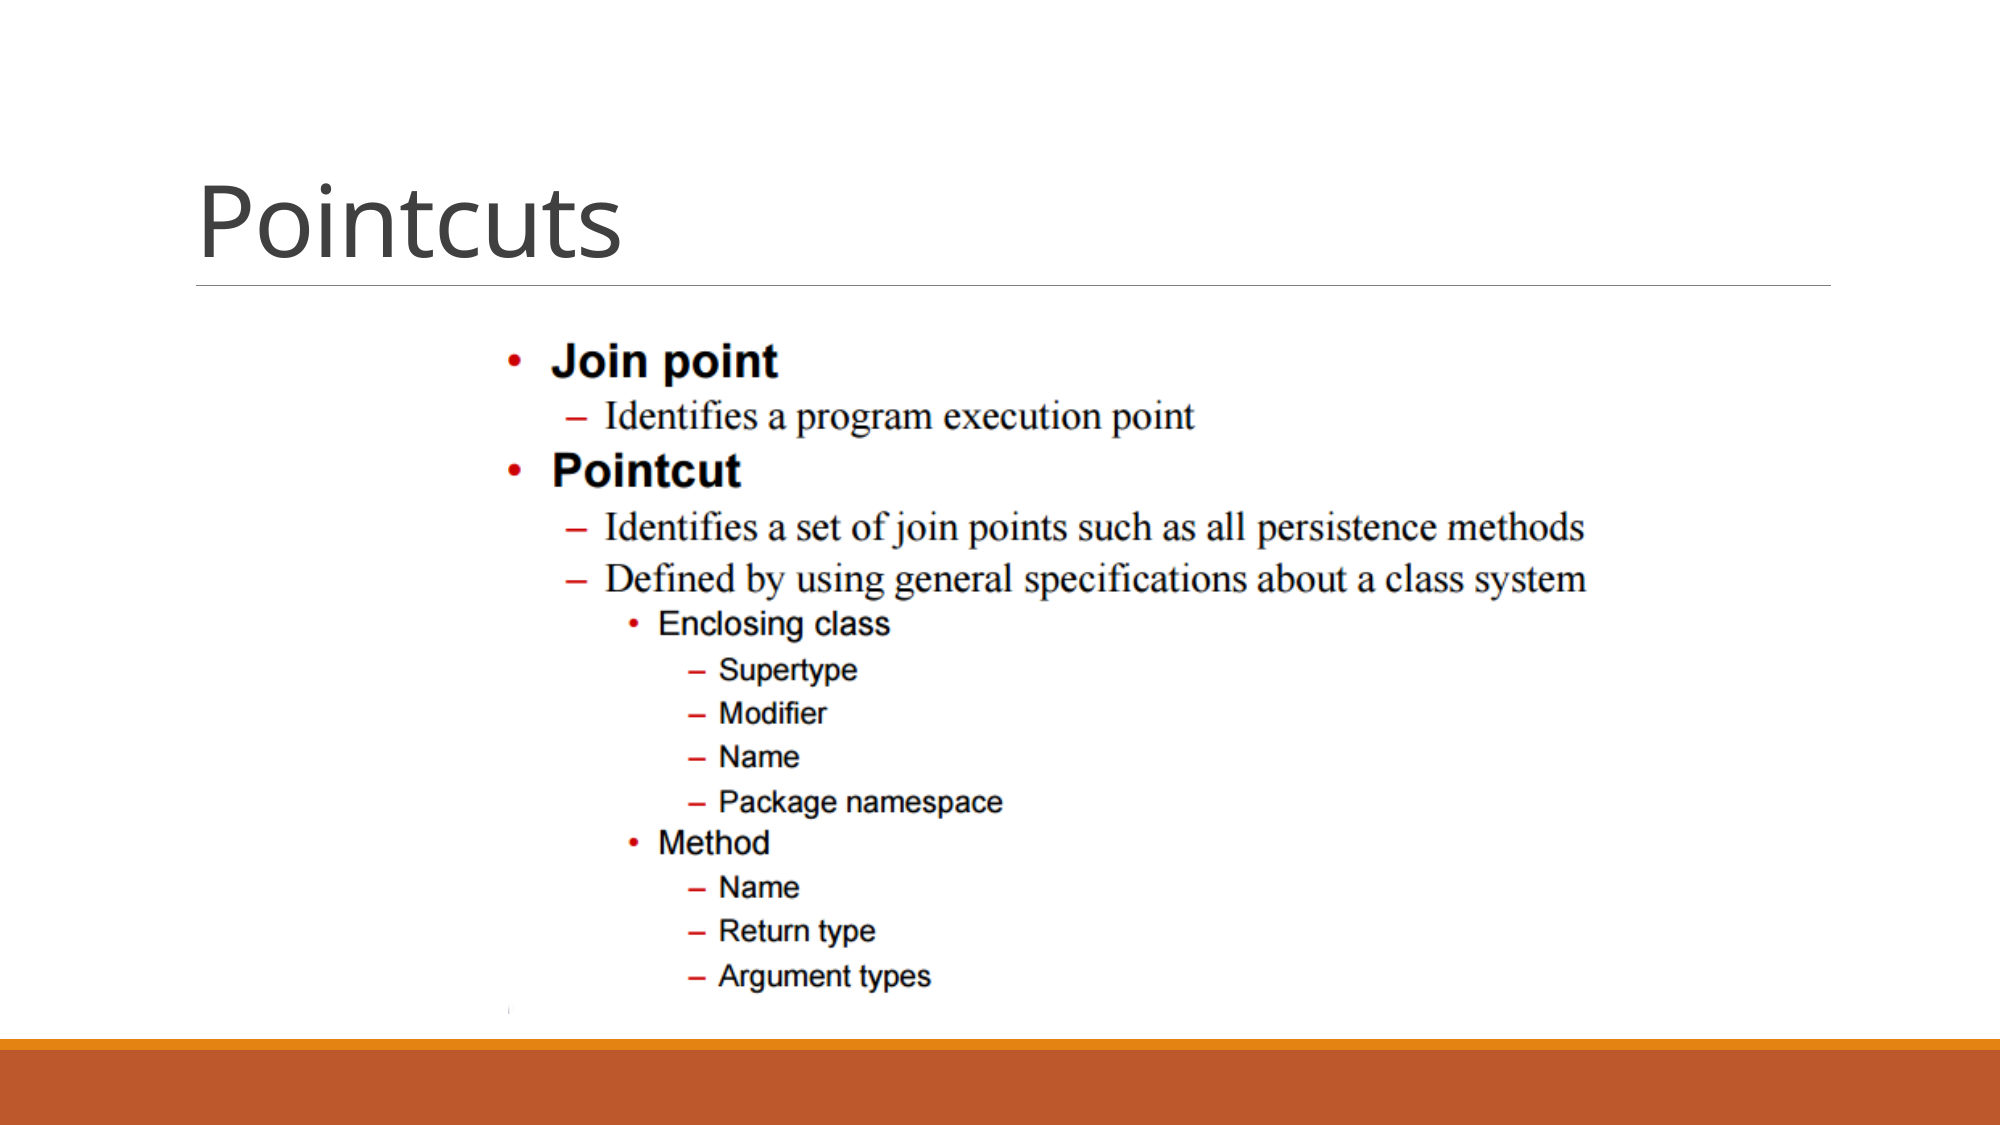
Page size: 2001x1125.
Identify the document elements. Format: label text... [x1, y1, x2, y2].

picture [507, 334, 1599, 1015]
title Pointcuts [180, 47, 1830, 285]
